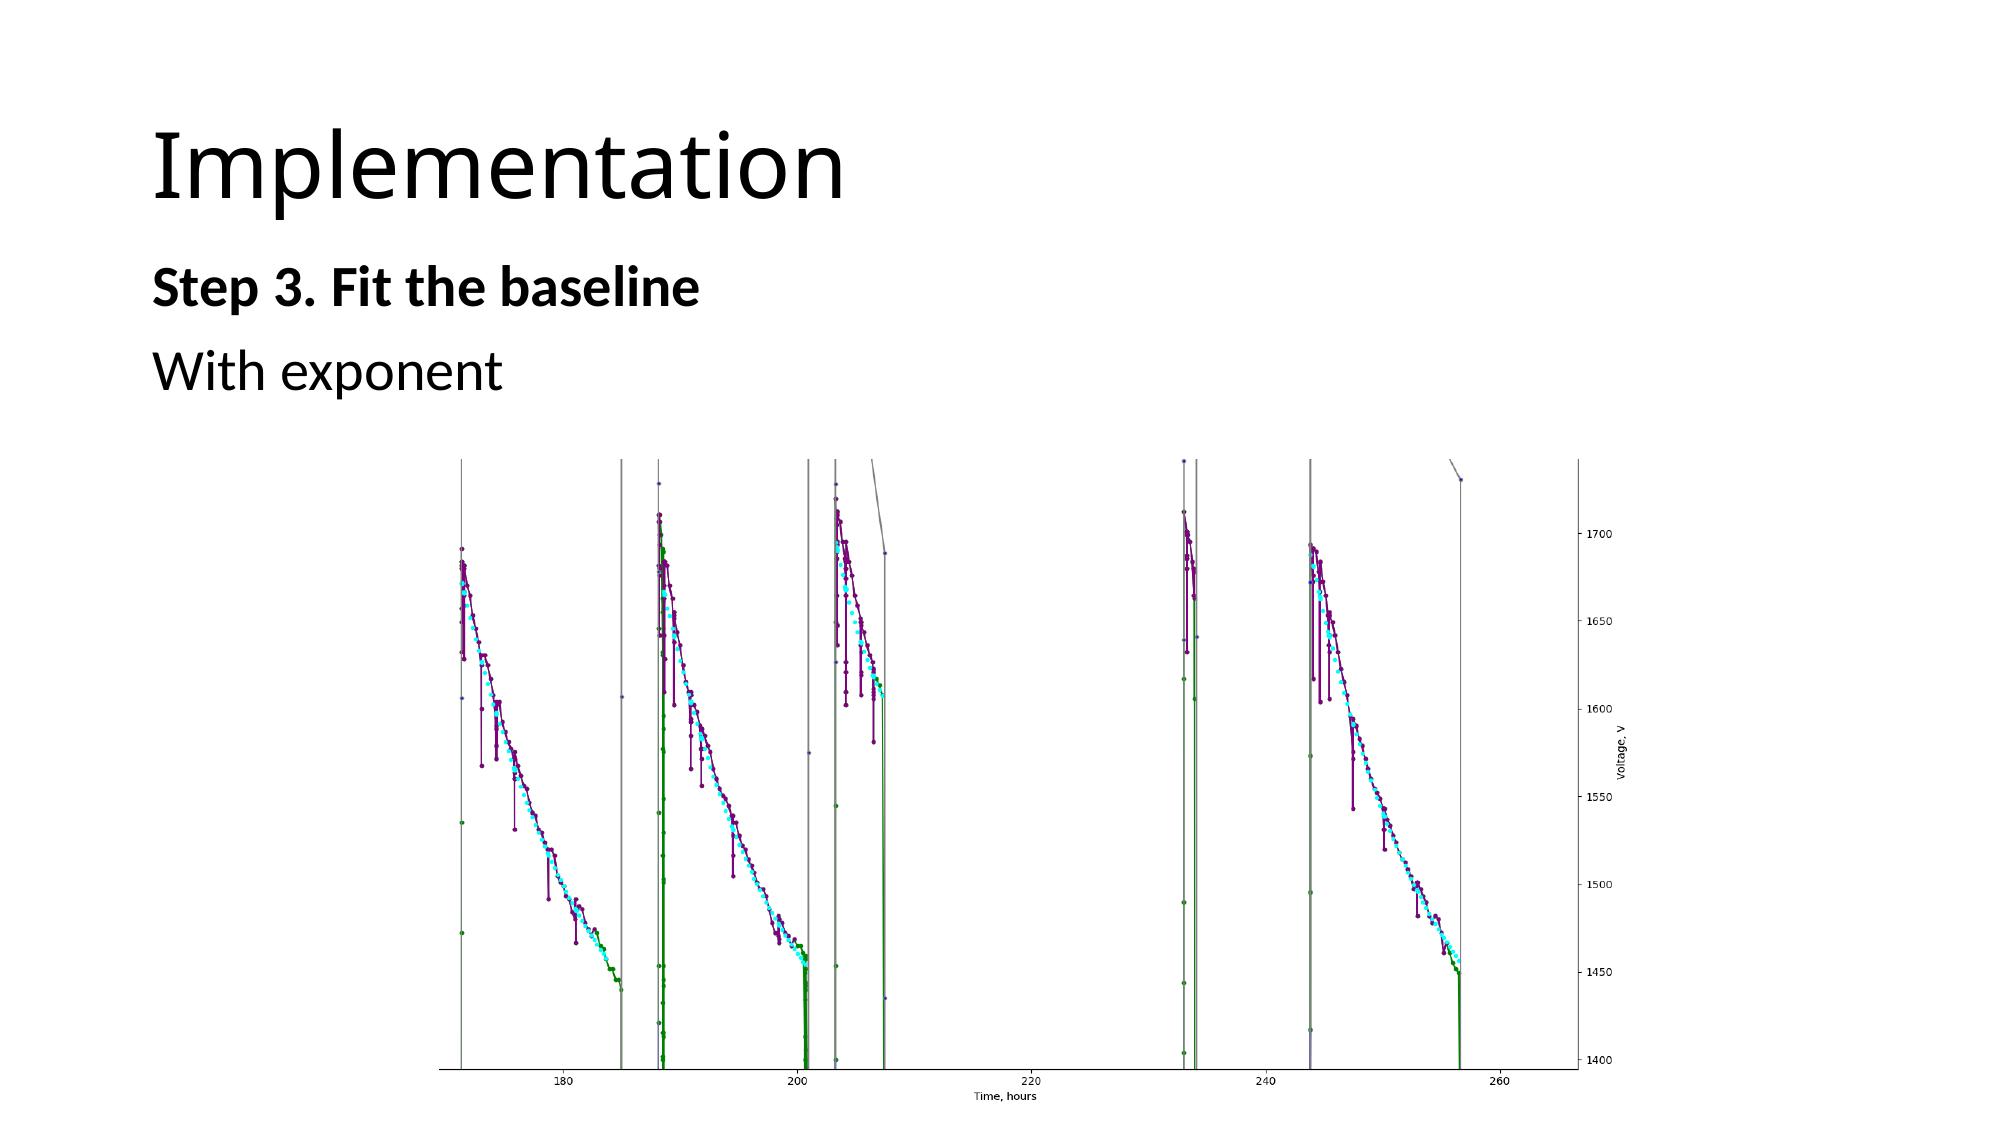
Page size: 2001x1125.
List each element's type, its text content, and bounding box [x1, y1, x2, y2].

title Implementation [137, 59, 1863, 248]
list Step 3. Fit the baseline With exponent [137, 248, 1926, 963]
picture [439, 459, 1634, 1125]
